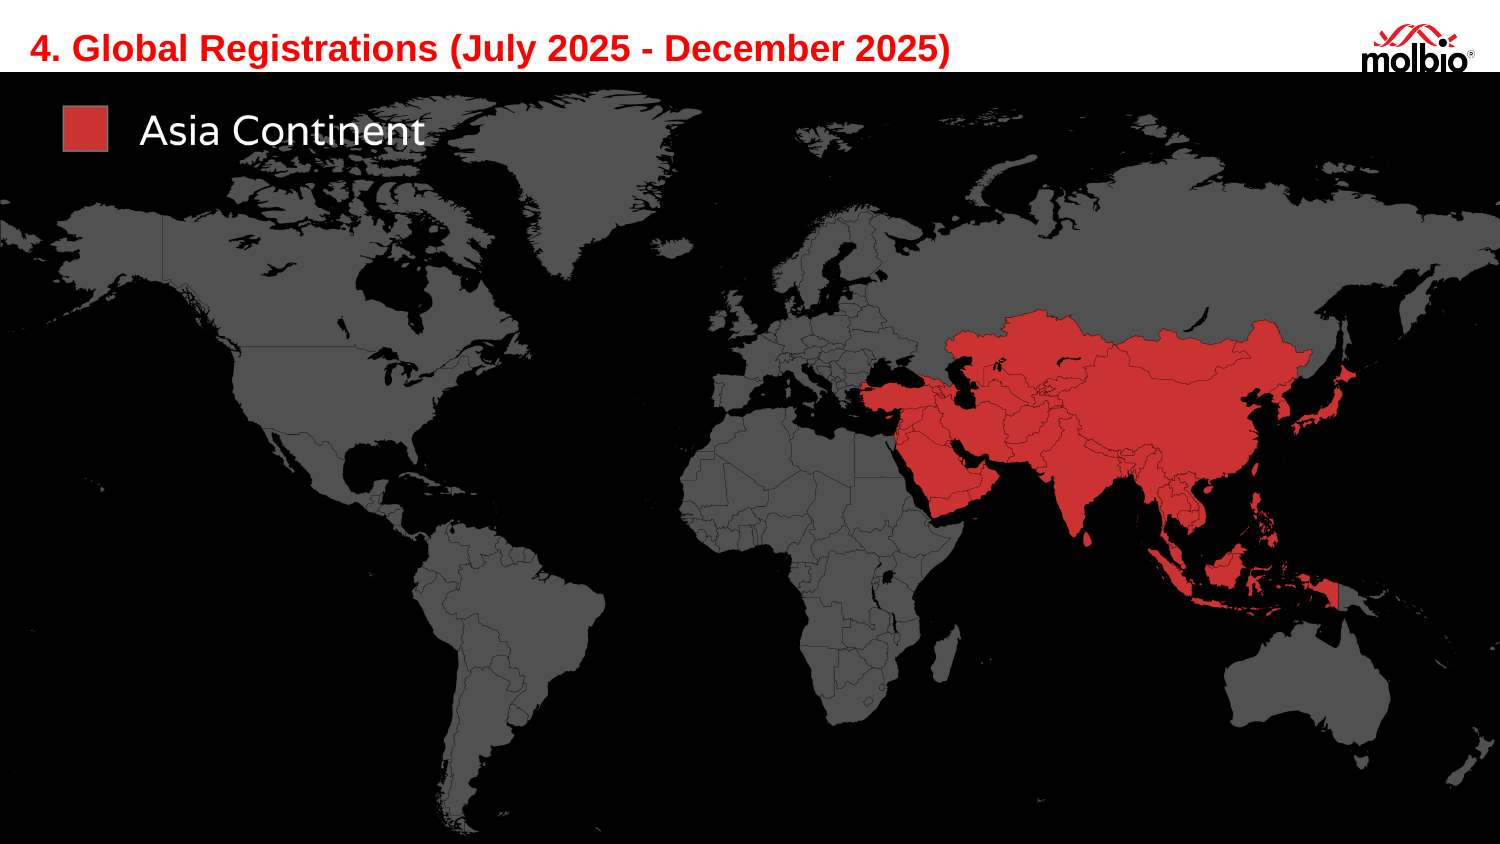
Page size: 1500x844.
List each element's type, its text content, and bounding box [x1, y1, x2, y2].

picture [0, 24, 1500, 844]
text_box 4. Global Registrations (July 2025 - December 2025) [15, 8, 1285, 63]
